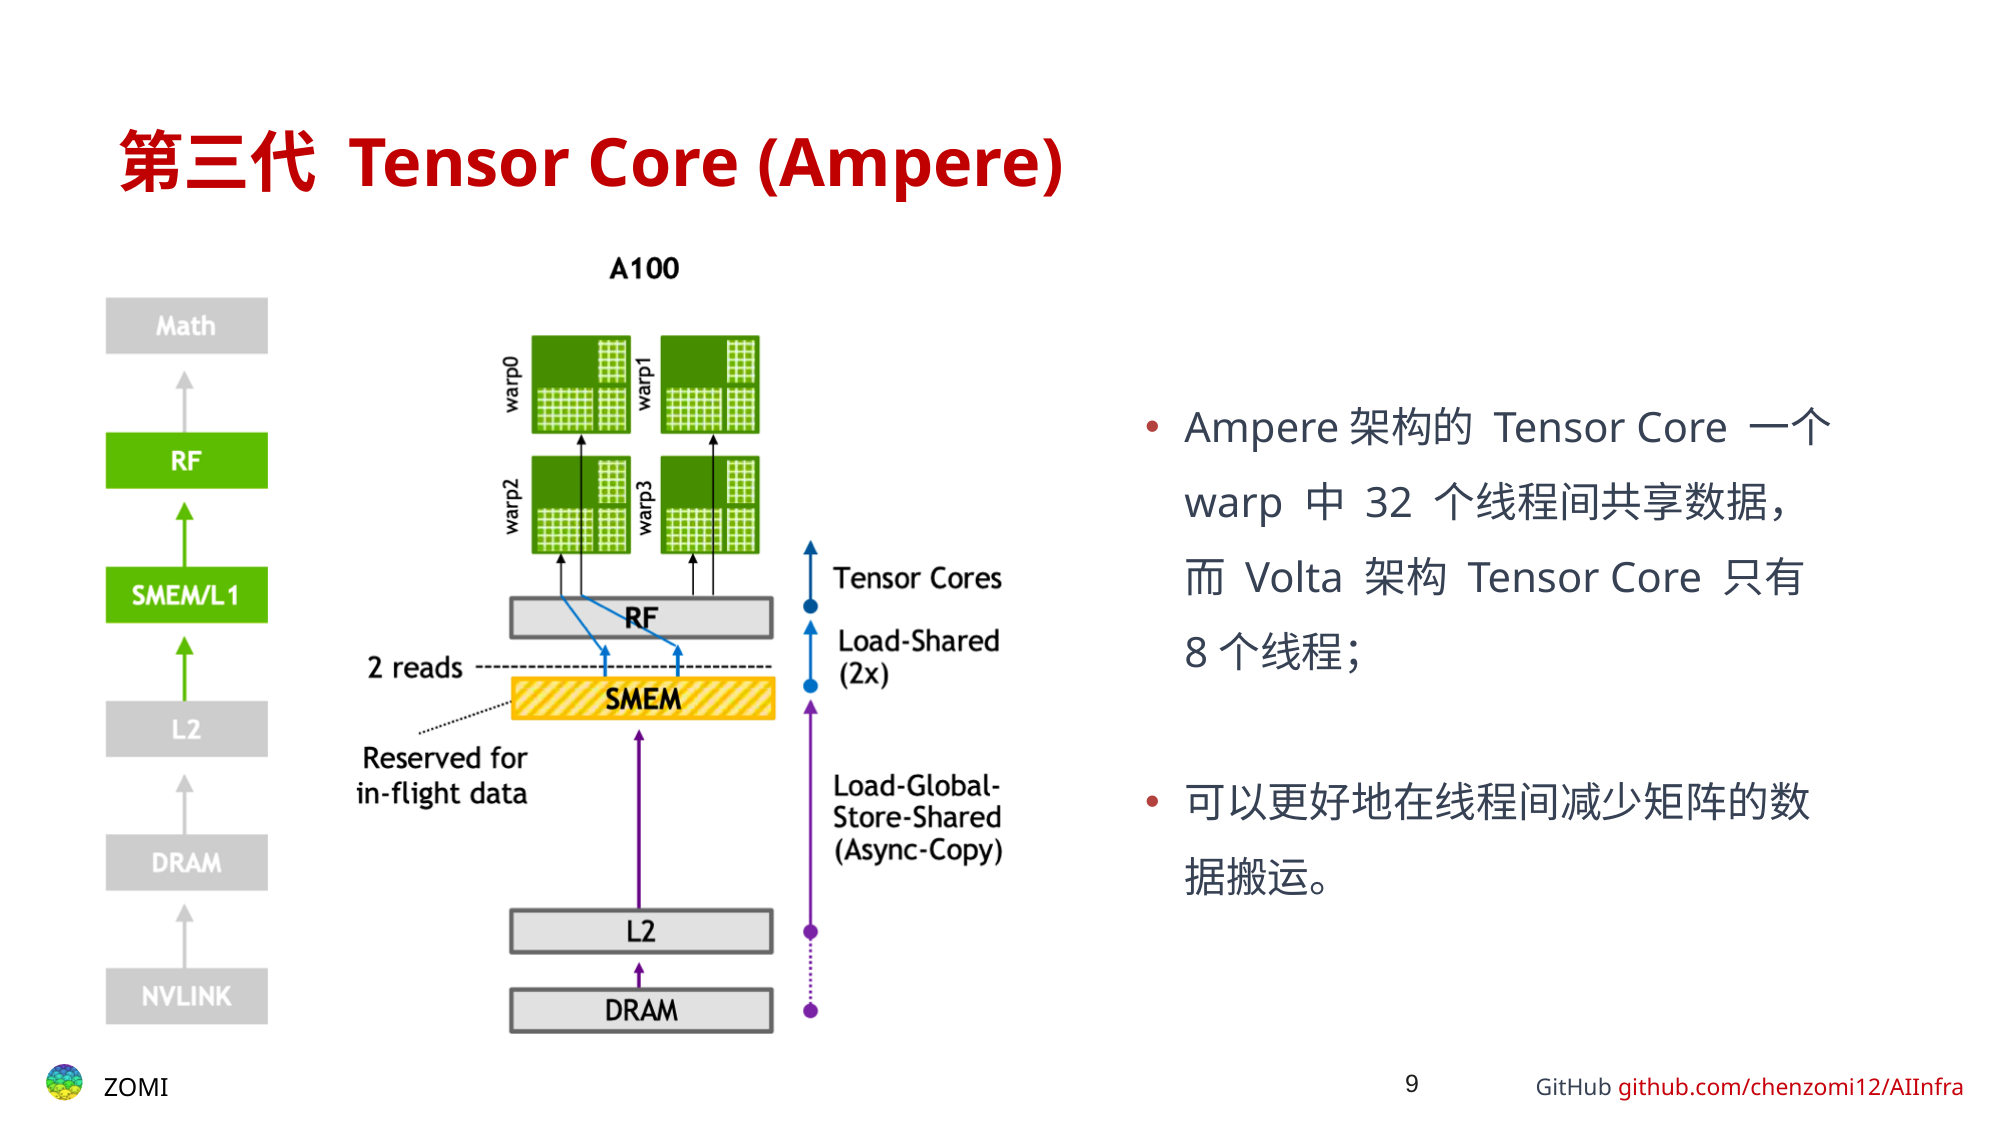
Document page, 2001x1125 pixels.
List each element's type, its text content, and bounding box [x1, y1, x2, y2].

list Ampere架构的 Tensor Core 一个 warp 中 32 个线程间共享数据，而 Volta 架构 Tensor Core 只有8个线程； 可以更好地在线程间减少矩阵的数据搬运。 [1130, 231, 1854, 1045]
picture [78, 244, 286, 1045]
picture [47, 1065, 82, 1100]
title 第三代 Tensor Core (Ampere) [102, 111, 1901, 209]
picture [352, 244, 1029, 1045]
